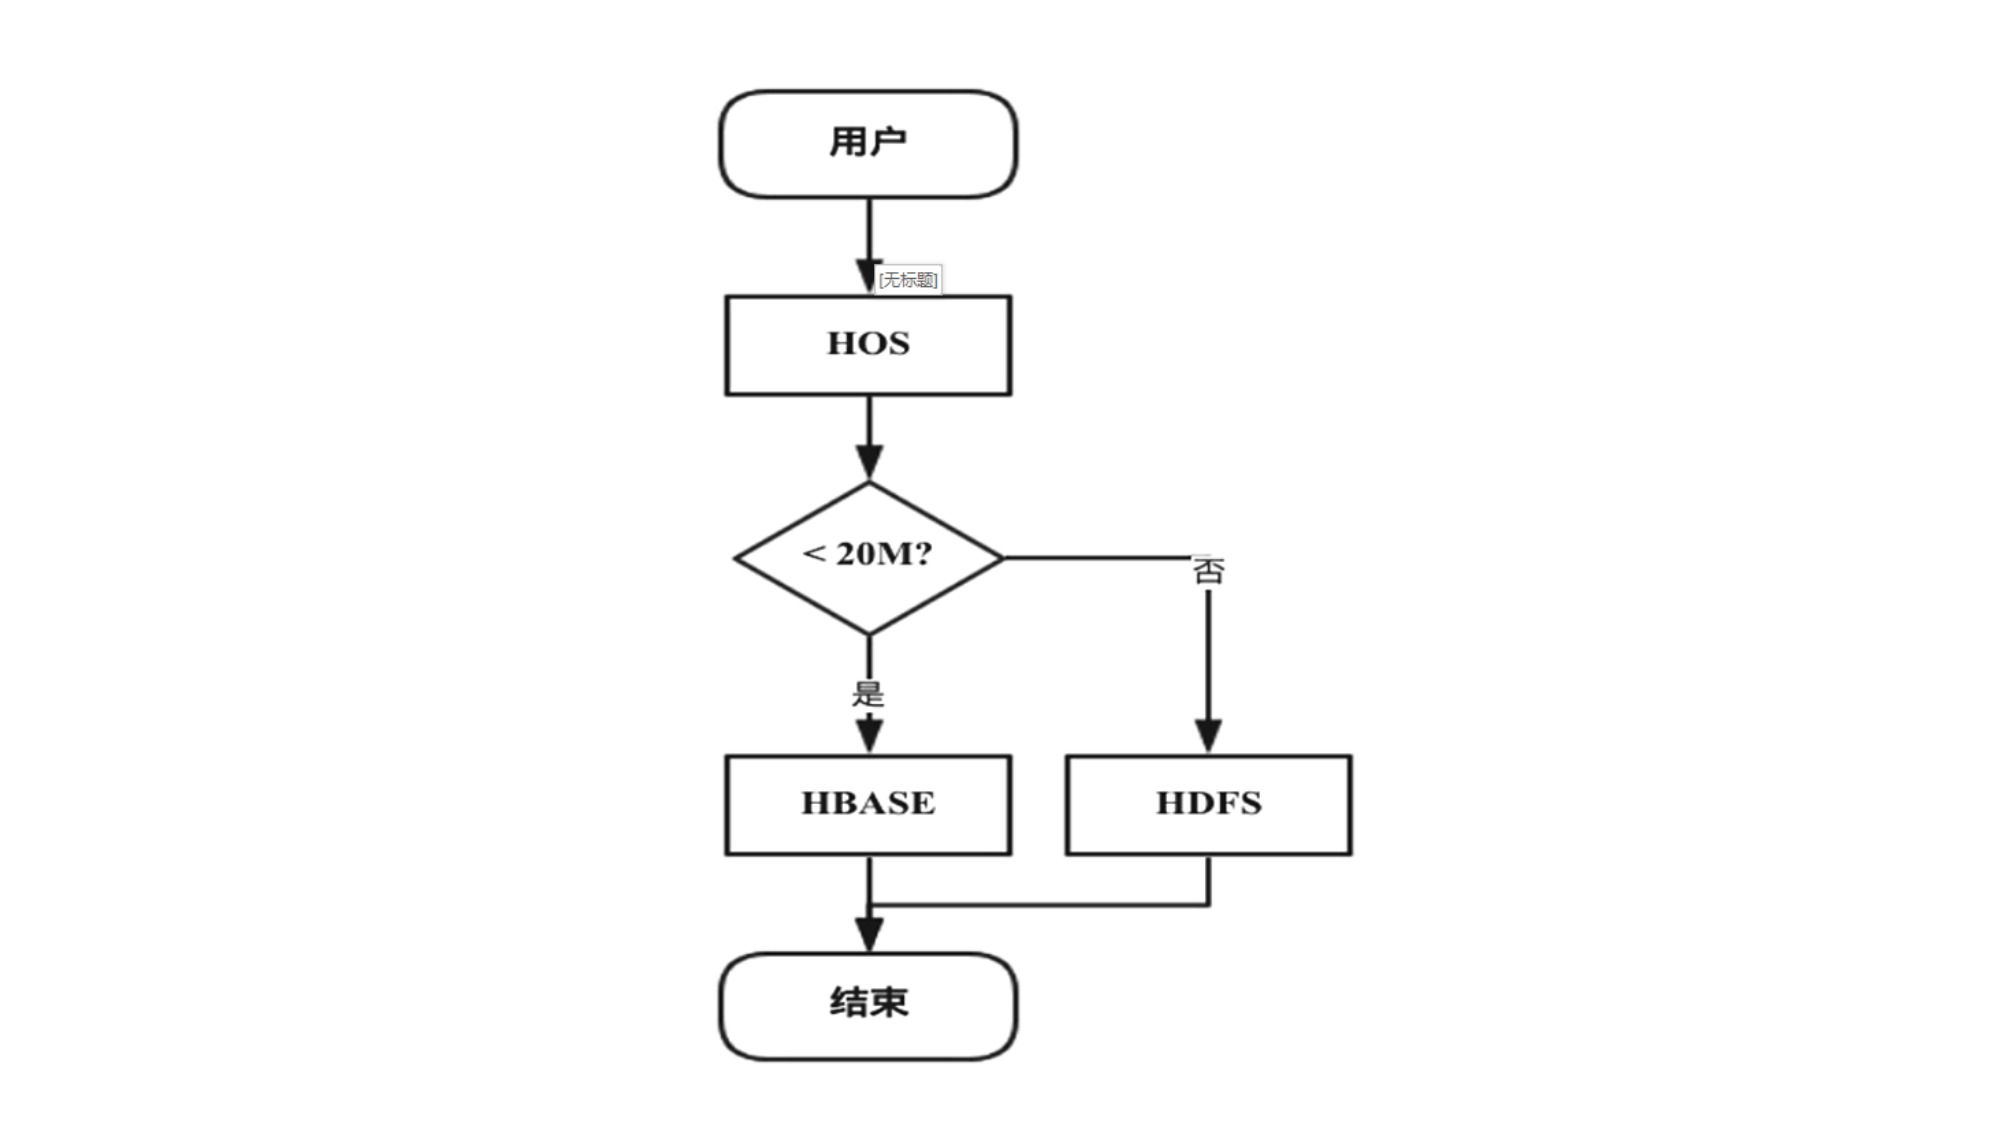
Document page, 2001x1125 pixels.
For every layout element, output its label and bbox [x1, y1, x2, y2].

picture [486, 32, 1472, 1125]
